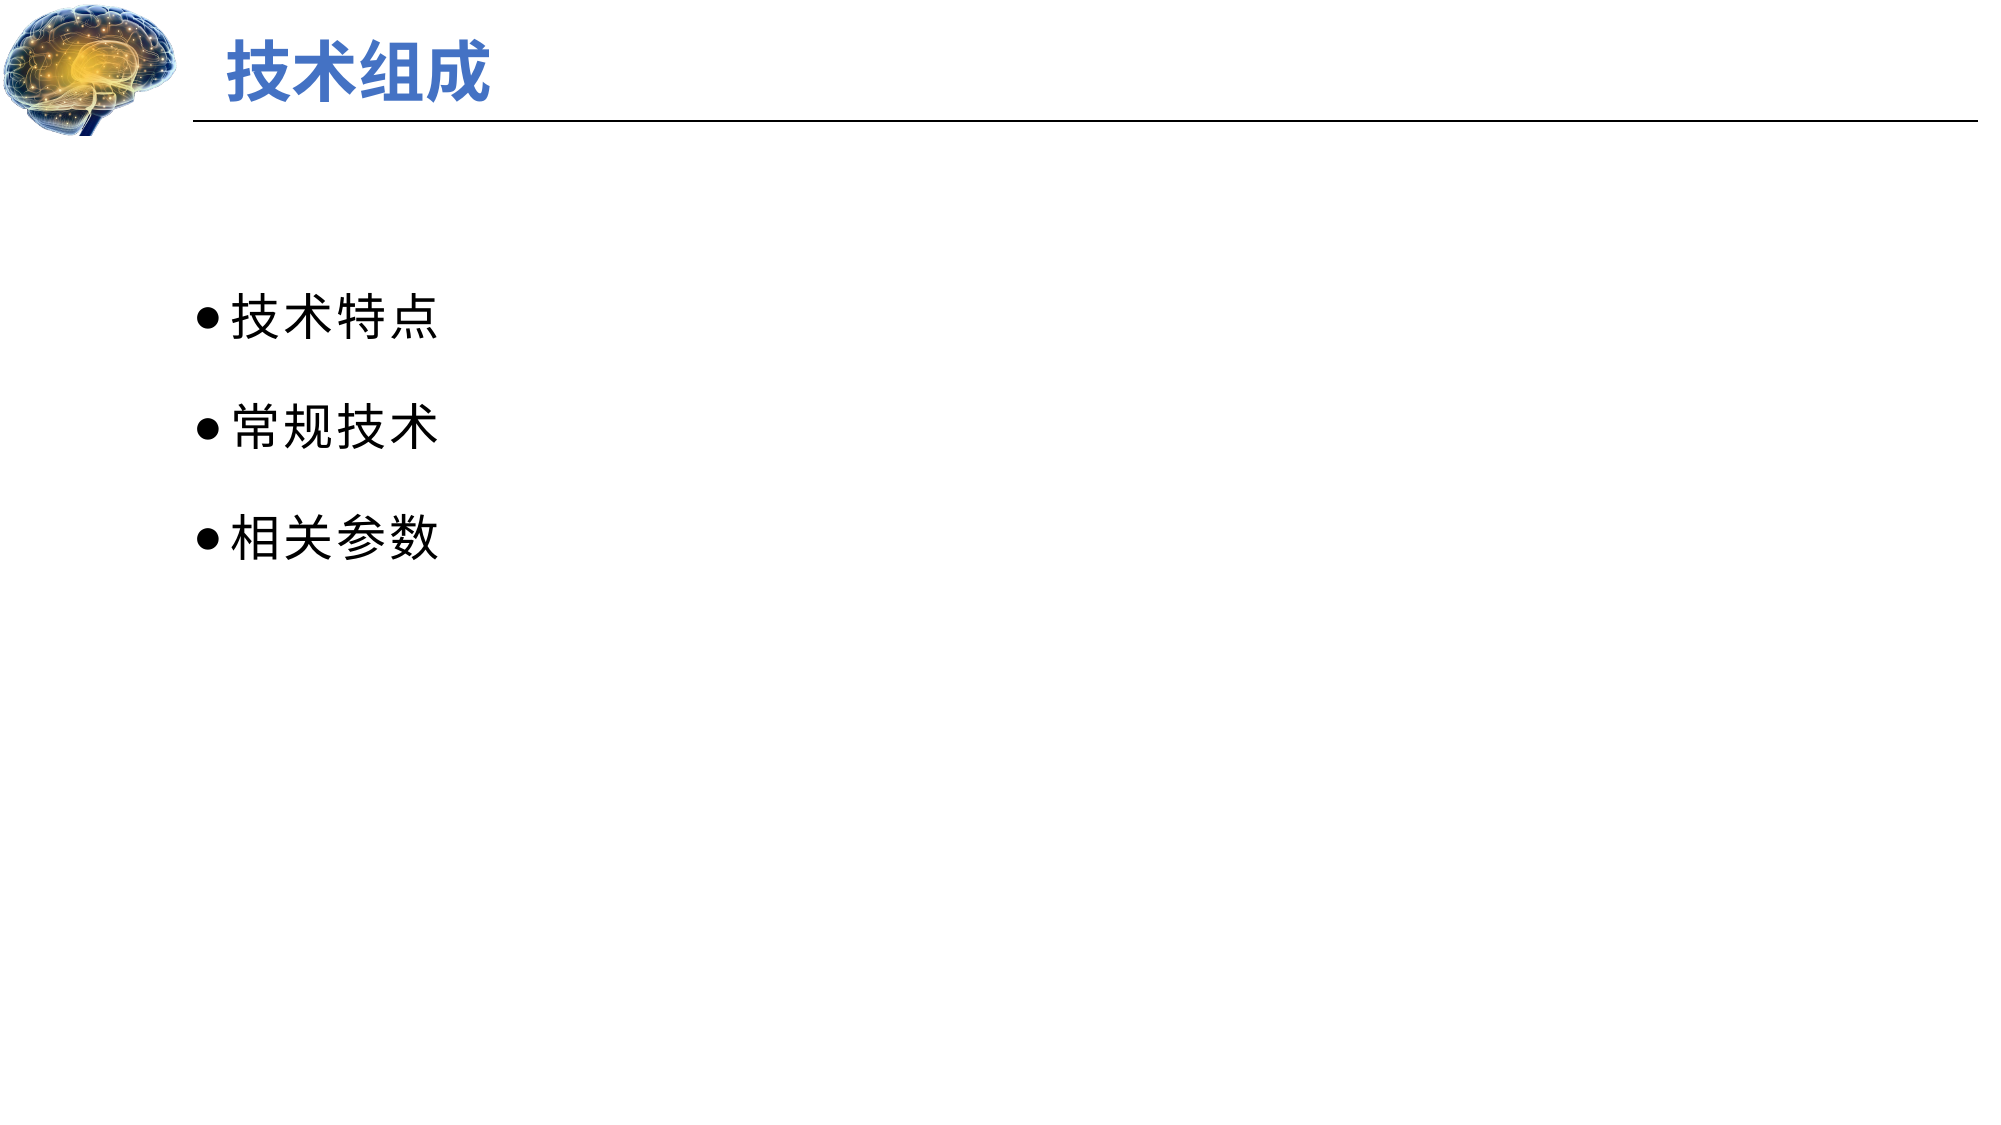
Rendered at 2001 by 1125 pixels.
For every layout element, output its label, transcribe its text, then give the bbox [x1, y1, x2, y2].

text_box 技术组成 [210, 22, 1563, 118]
picture [1, 3, 179, 137]
list 技术特点 常规技术 相关参数 [178, 247, 1900, 699]
